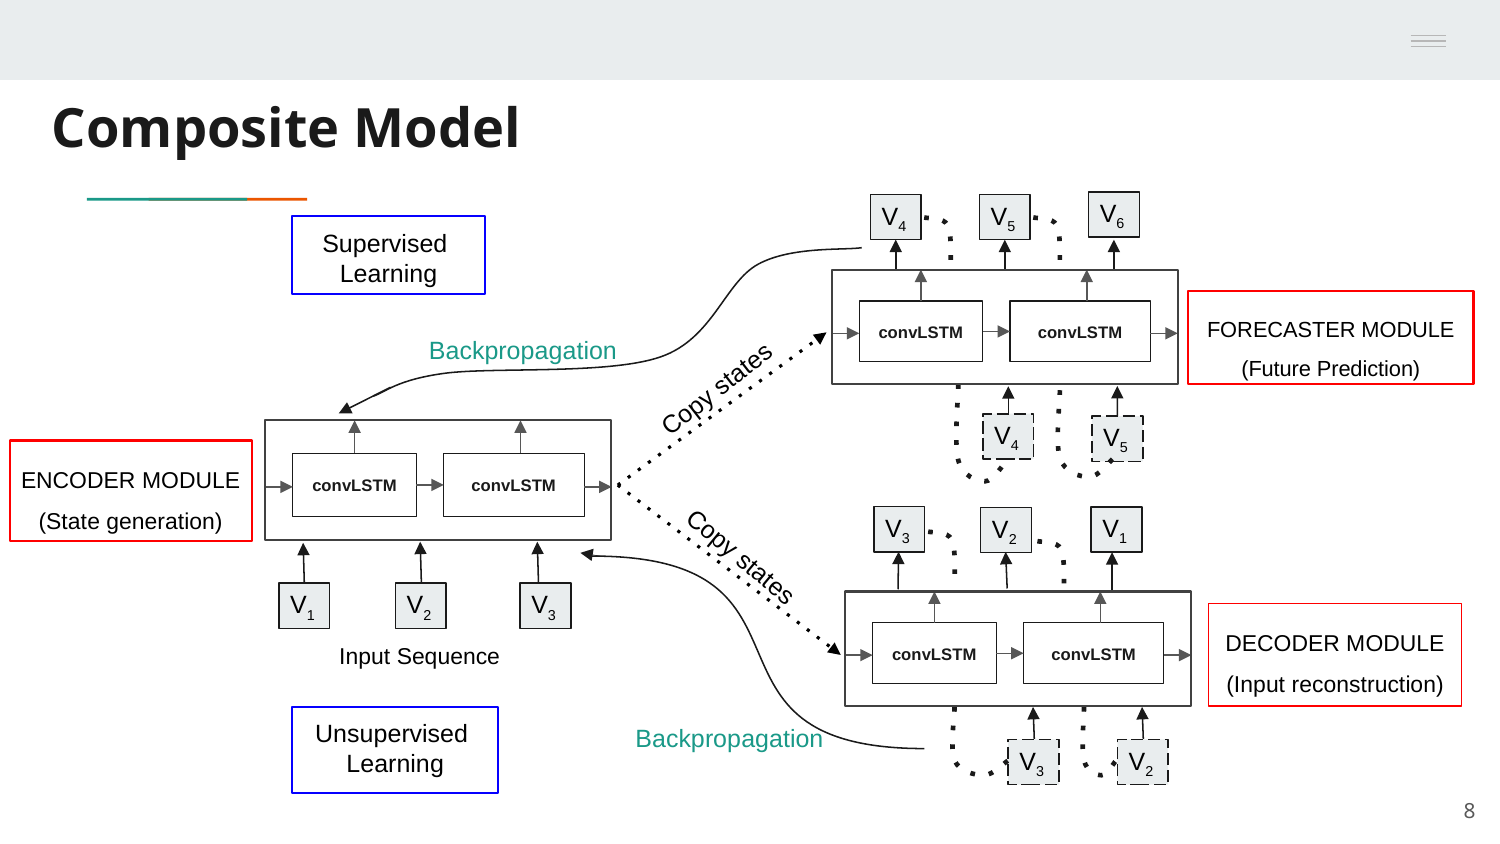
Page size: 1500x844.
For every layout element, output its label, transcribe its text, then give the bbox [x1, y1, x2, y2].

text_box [265, 420, 612, 541]
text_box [9, 191, 1474, 794]
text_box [844, 591, 1192, 707]
title Composite Model [36, 77, 1188, 169]
slide_number 8 [1400, 779, 1491, 844]
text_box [831, 269, 1179, 385]
